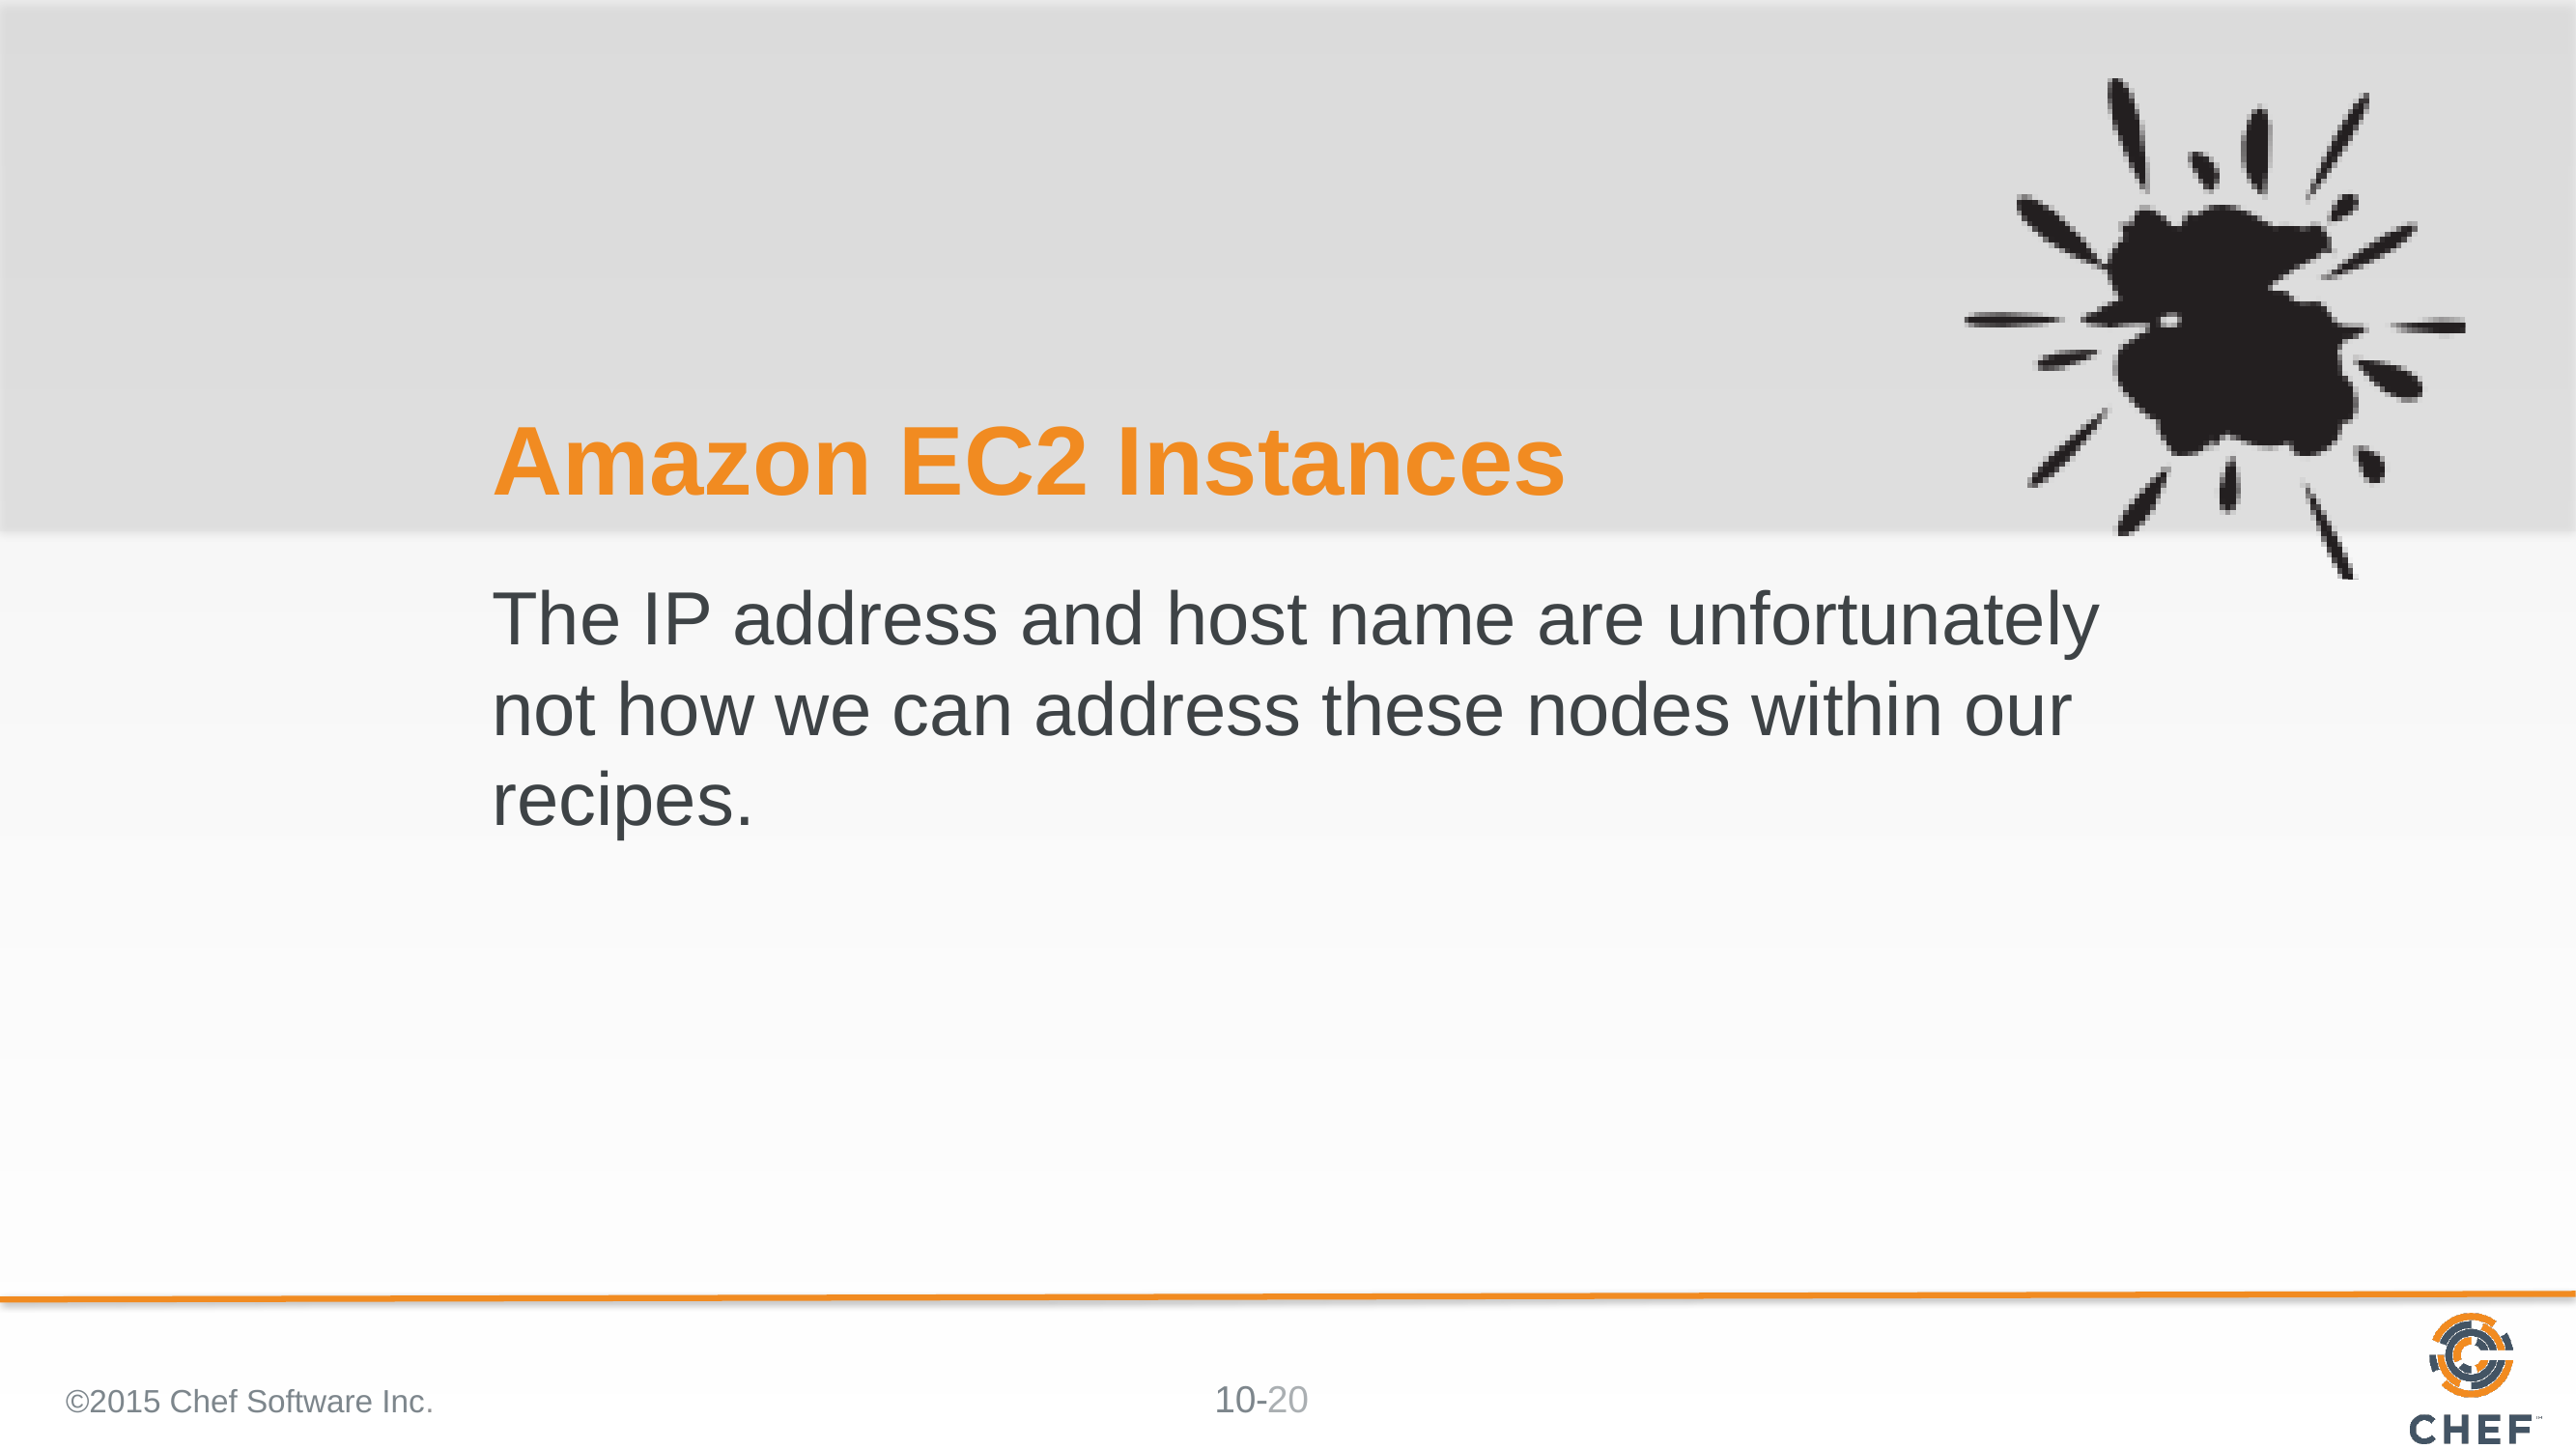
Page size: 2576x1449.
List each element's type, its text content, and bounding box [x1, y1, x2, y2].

title Amazon EC2 Instances [477, 395, 2217, 531]
picture [2399, 1297, 2550, 1449]
footer ©2015 Chef Software Inc. [51, 1359, 952, 1440]
subtitle The IP address and host name are unfortunately not how we can address these nodes within our recipes. [477, 555, 2217, 1087]
slide_number 20 [998, 1359, 1578, 1437]
